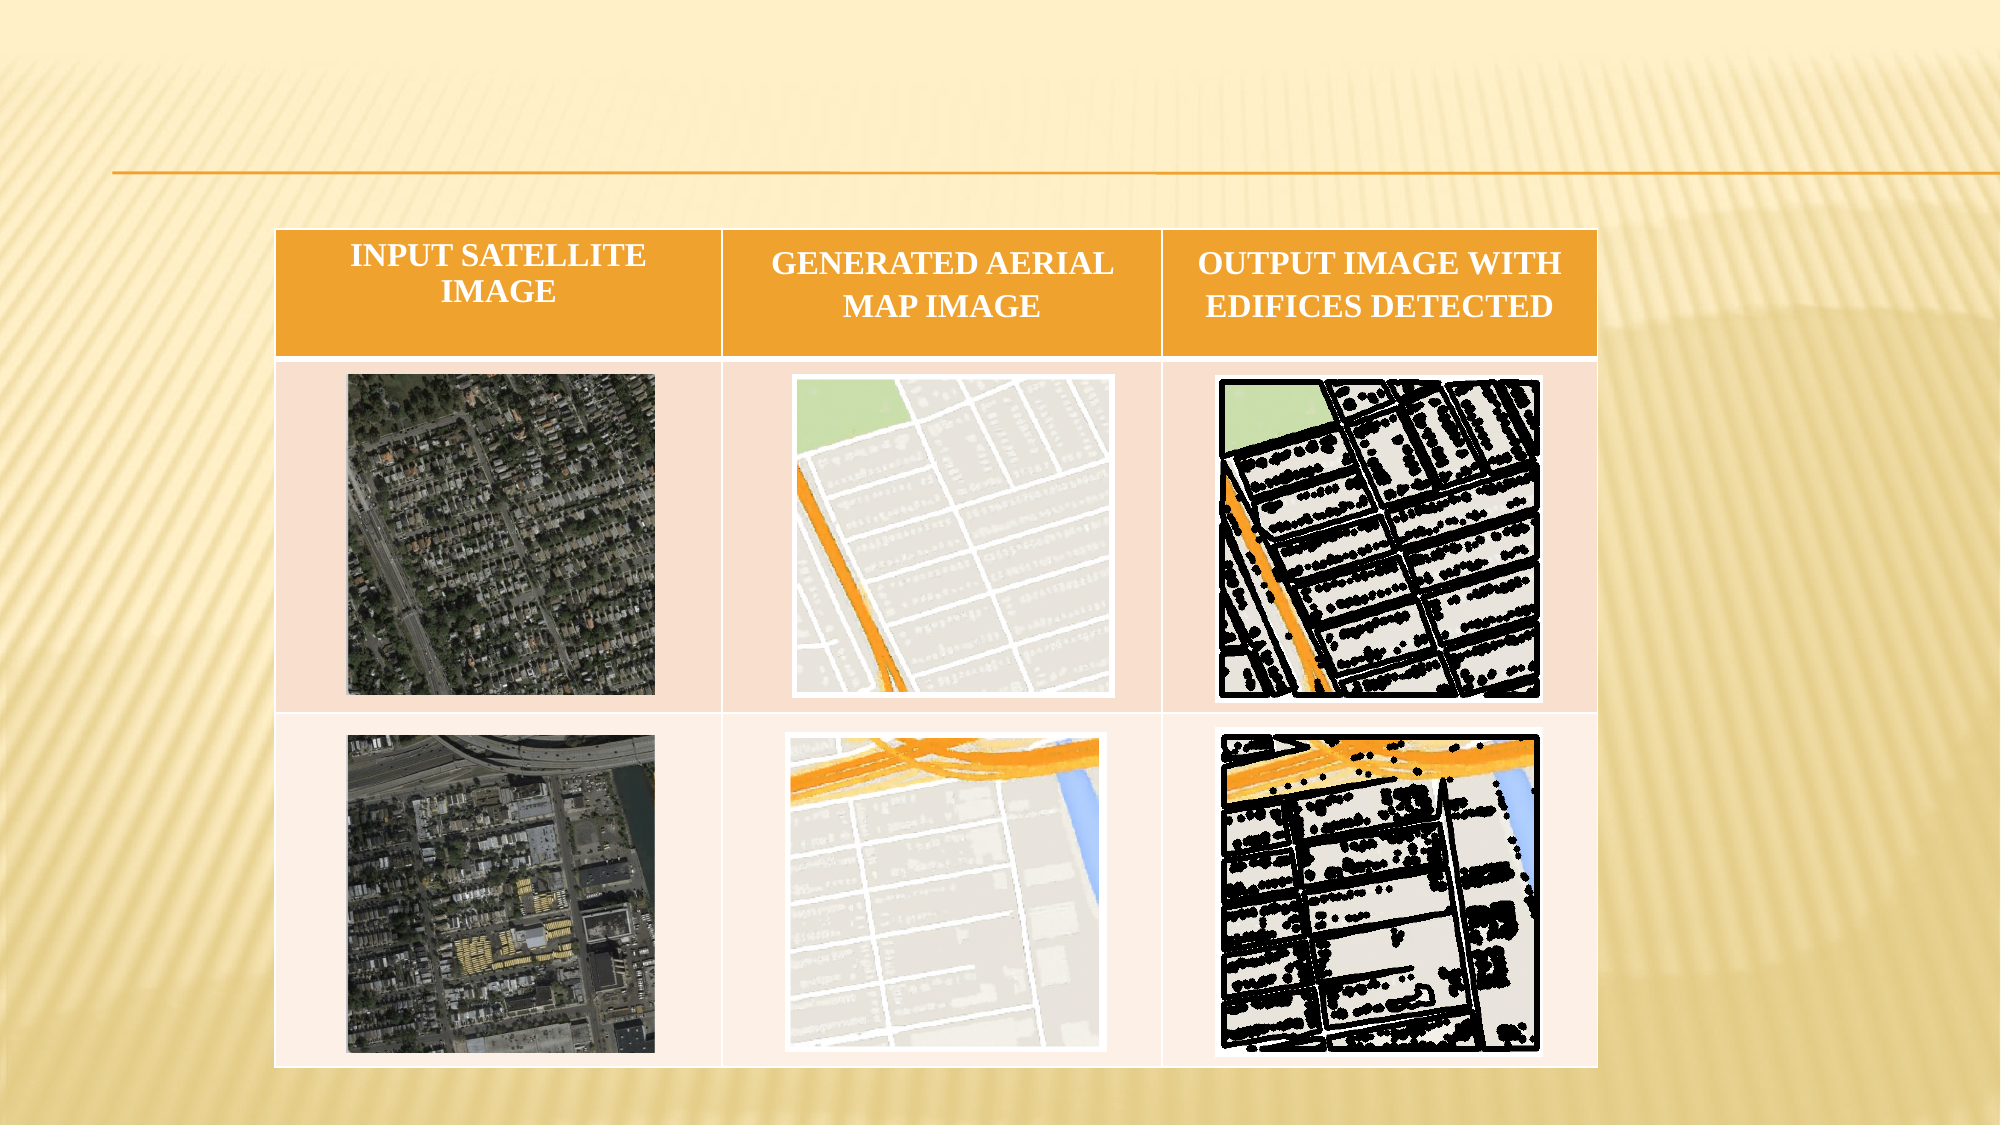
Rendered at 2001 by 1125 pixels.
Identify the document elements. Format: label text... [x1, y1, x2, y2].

picture [1215, 726, 1543, 1057]
table_cell [723, 714, 1161, 1066]
table_header GENERATED AERIAL MAP IMAGE [723, 230, 1161, 356]
picture [346, 734, 655, 1054]
picture [346, 374, 655, 695]
table_cell [1163, 362, 1597, 712]
table_cell [723, 362, 1161, 712]
picture [784, 732, 1108, 1052]
table_header OUTPUT IMAGE WITH EDIFICES DETECTED [1163, 230, 1597, 356]
picture [1215, 375, 1543, 703]
table_cell [1163, 714, 1597, 1066]
picture [792, 374, 1115, 699]
table_cell [276, 714, 721, 1066]
table_cell [276, 362, 721, 712]
table_header INPUT SATELLITE IMAGE [276, 230, 721, 356]
